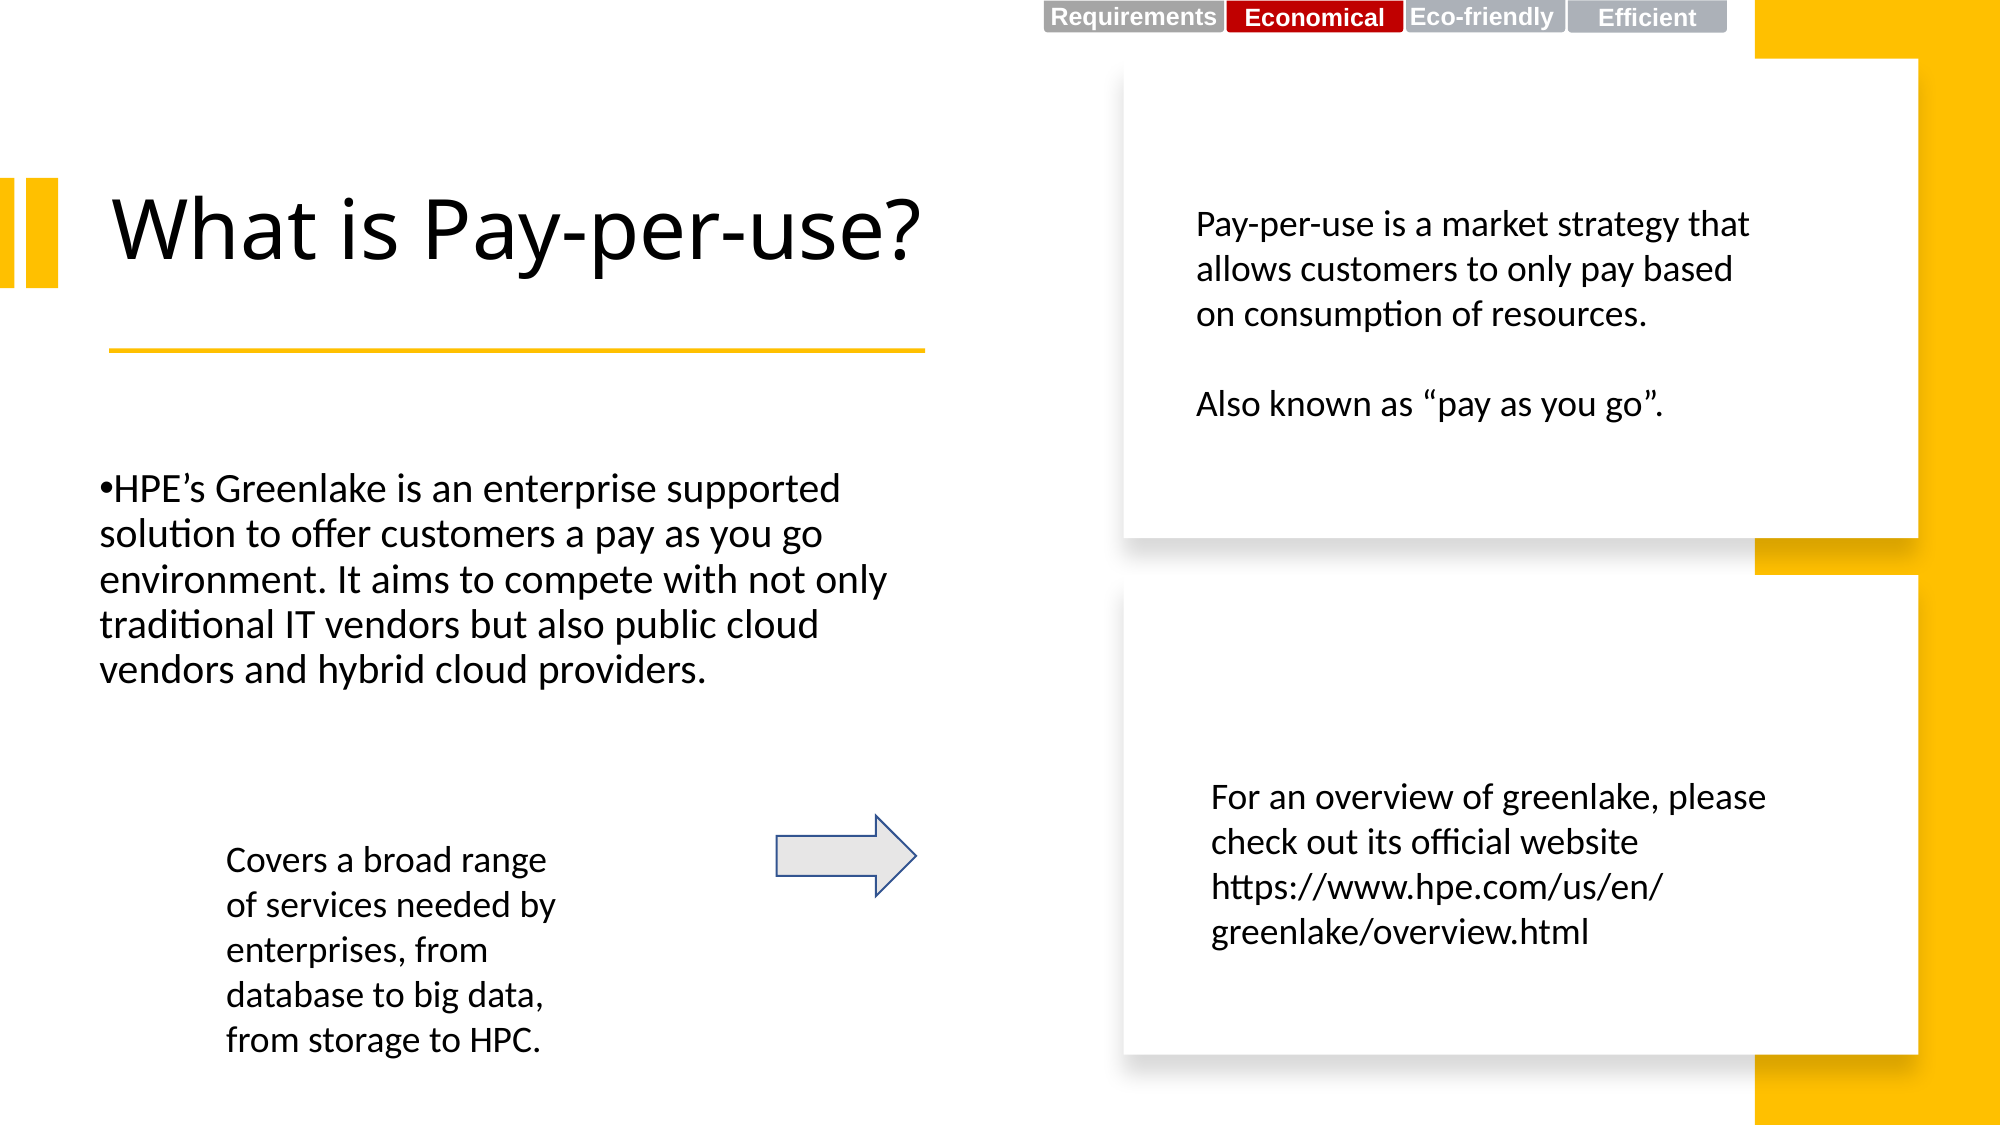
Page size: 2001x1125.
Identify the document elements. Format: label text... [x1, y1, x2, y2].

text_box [0, 177, 59, 289]
text_box [775, 813, 918, 899]
text_box Requirements [1043, 0, 1225, 33]
text_box [1754, 0, 2000, 1125]
text_box [1123, 58, 1919, 539]
text_box Efficient [1567, 0, 1727, 33]
text_box [1123, 574, 1919, 1056]
text_box Covers a broad range of services needed by enterprises, from database to big data, from storage to HPC. [211, 827, 586, 1068]
text_box What is Pay-per-use? [96, 140, 963, 326]
text_box Economical [1226, 0, 1404, 33]
text_box [108, 347, 926, 354]
text_box Eco-friendly [1406, 0, 1566, 33]
text_box HPE’s Greenlake is an enterprise supported solution to offer customers a pay as you go environment. It aims to compete with not only traditional IT vendors but also public cloud vendors and hybrid cloud providers. [84, 447, 951, 712]
text_box For an overview of greenlake, please check out its official website https://www.hpe.com/us/en/greenlake/overview.html [1196, 764, 1802, 960]
text_box Pay-per-use is a market strategy that allows customers to only pay based on consumption of resources. Also known as “pay as you go”. [1181, 191, 1787, 432]
text_box [0, 0, 1754, 1125]
